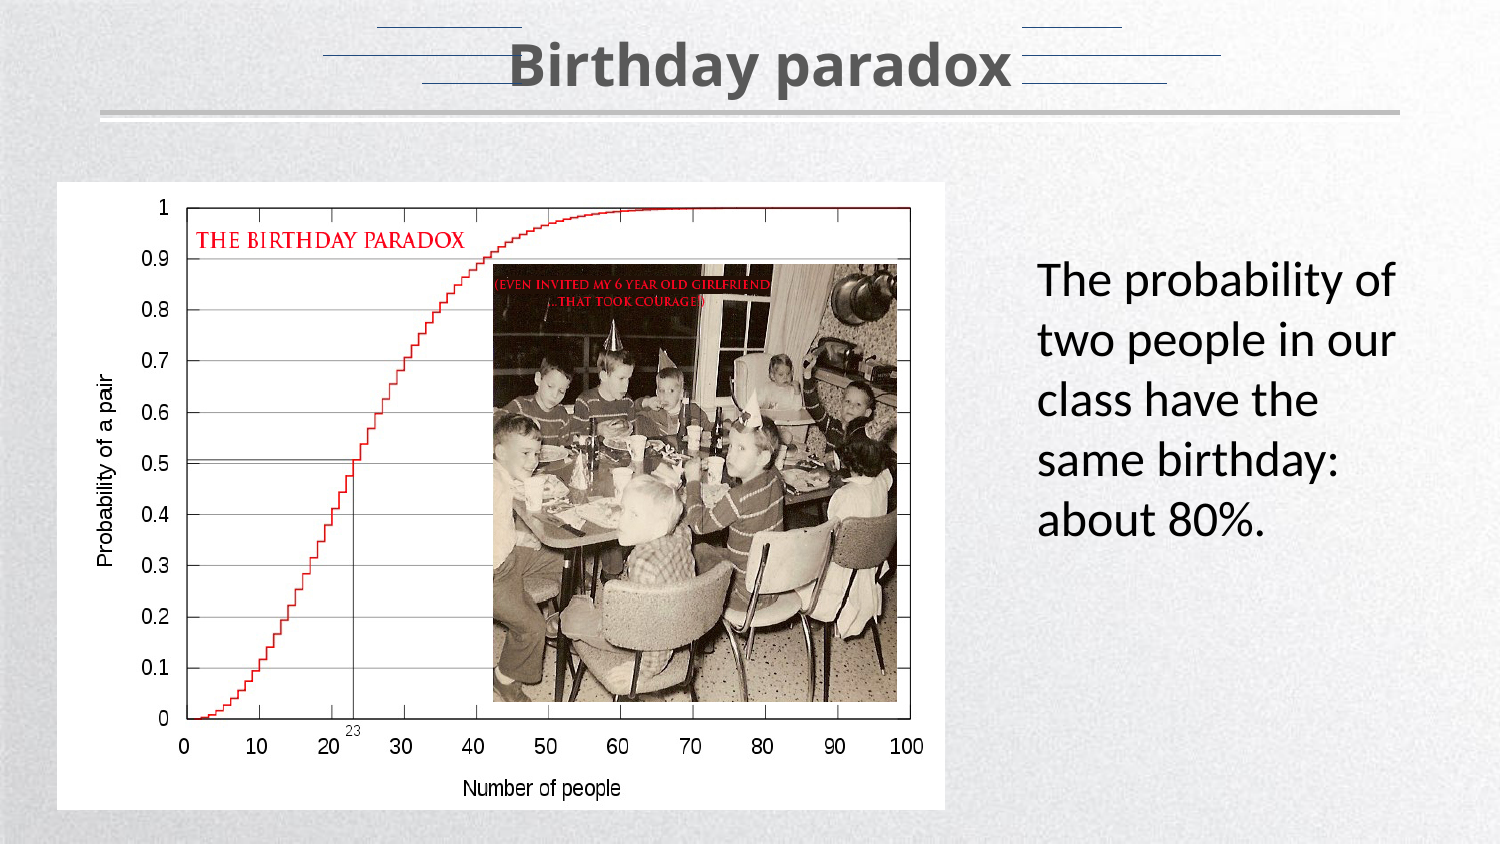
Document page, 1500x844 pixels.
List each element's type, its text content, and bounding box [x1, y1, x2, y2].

text_box Birthday paradox [497, 92, 1023, 98]
text_box The probability of two people in our class have the same birthday: about 80%. [1022, 238, 1429, 554]
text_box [322, 27, 1221, 84]
picture [0, 0, 1500, 844]
